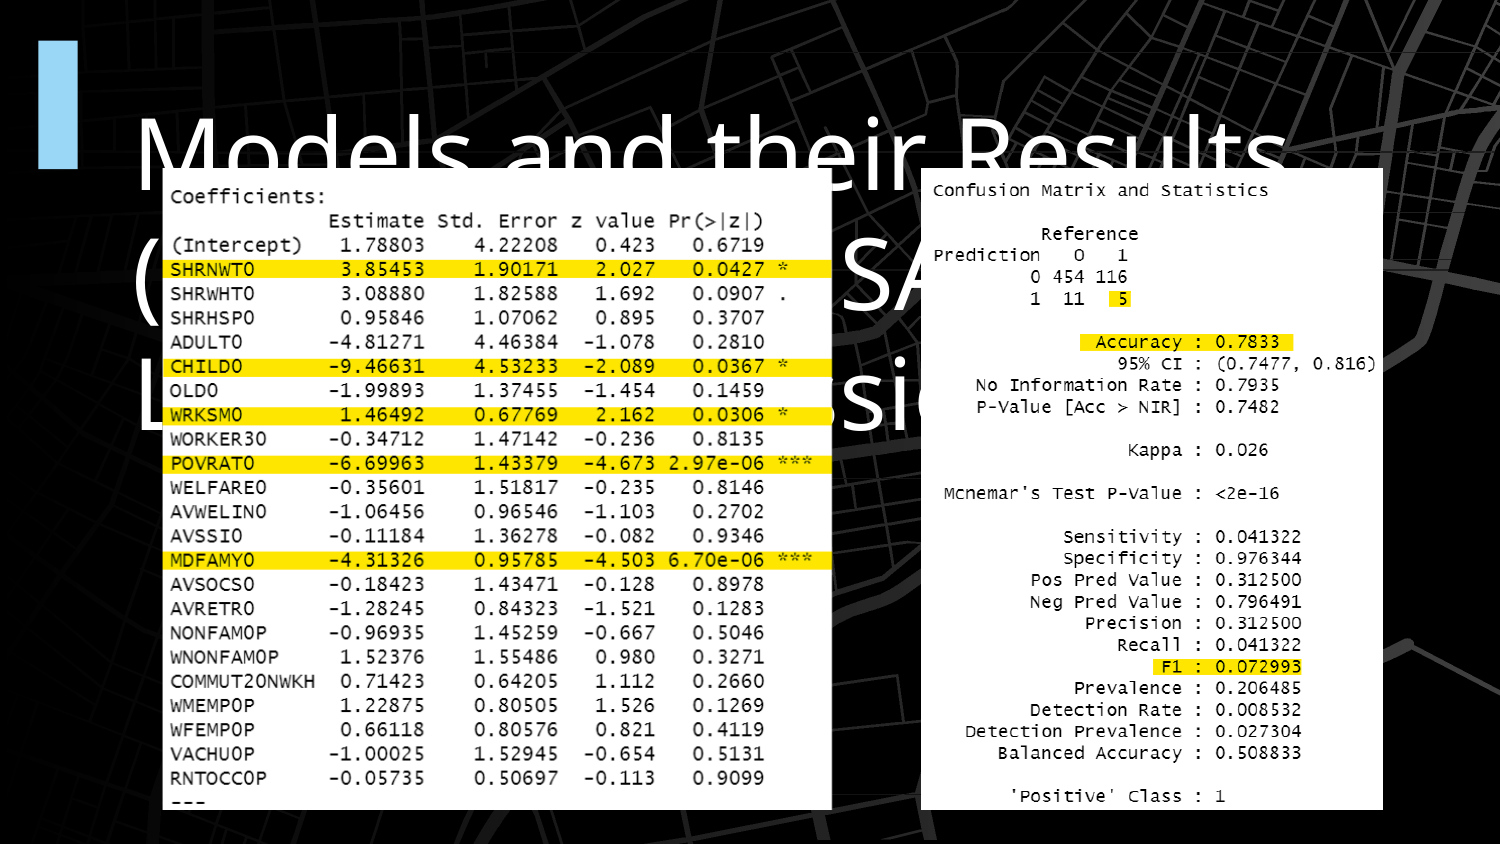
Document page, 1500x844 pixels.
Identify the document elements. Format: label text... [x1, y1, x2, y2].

title Models and their Results (Los Angeles MSA) - Logistic Regression Model [117, 75, 1441, 134]
text_box [38, 40, 78, 170]
picture [920, 168, 1383, 810]
picture [117, 168, 885, 810]
